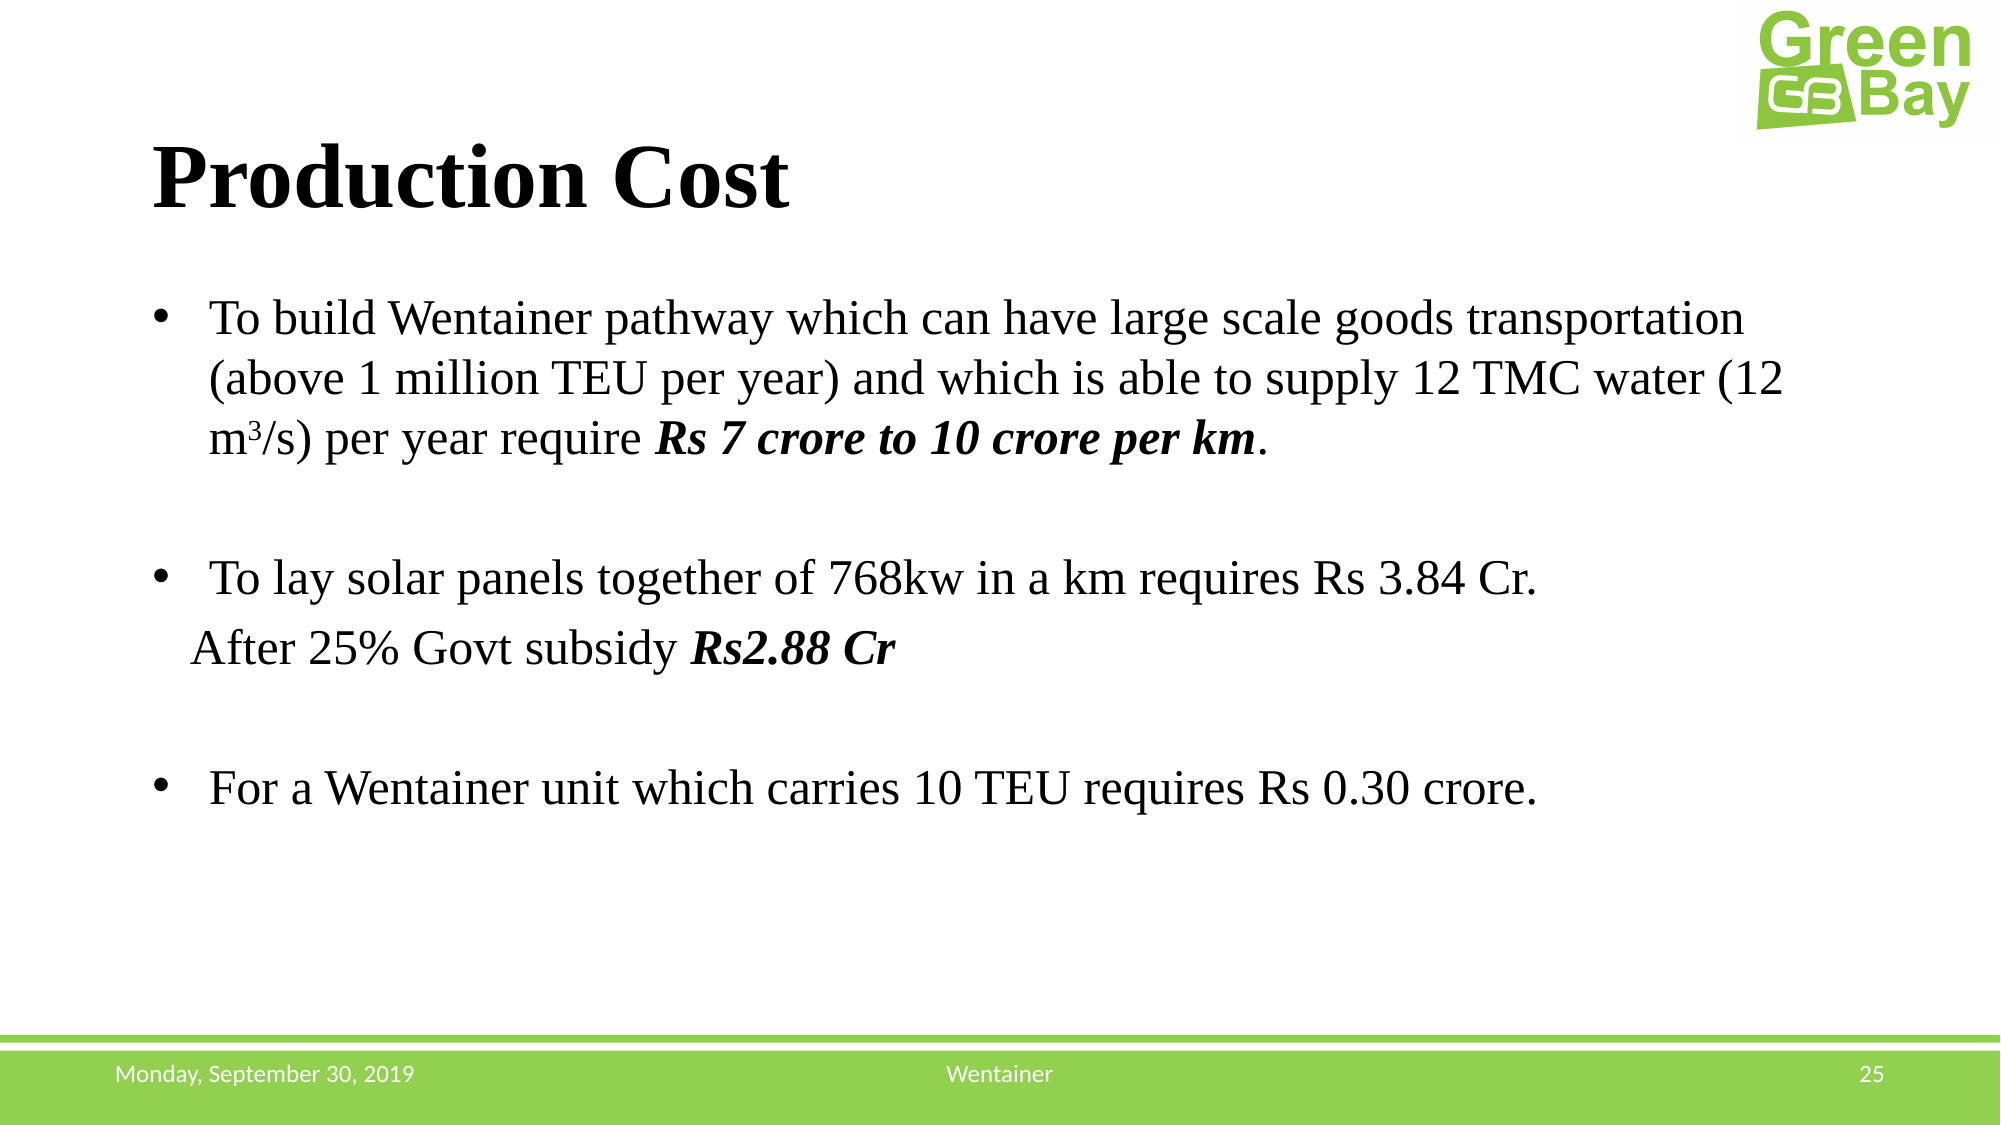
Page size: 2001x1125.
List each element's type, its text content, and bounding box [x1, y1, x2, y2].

list To build Wentainer pathway which can have large scale goods transportation (above 1 million TEU per year) and which is able to supply 12 TMC water (12 m3/s) per year require Rs 7 crore to 10 crore per km. To lay solar panels together of 768kw in a km requires Rs 3.84 Cr. After 25% Govt subsidy Rs2.88 Cr For a Wentainer unit which carries 10 TEU requires Rs 0.30 crore. [137, 277, 1863, 1035]
footer Wentainer [683, 1042, 1317, 1103]
slide_number 25 [1433, 1042, 1900, 1103]
picture [1733, 0, 2000, 143]
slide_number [99, 1042, 567, 1103]
title Production Cost [137, 103, 1938, 238]
